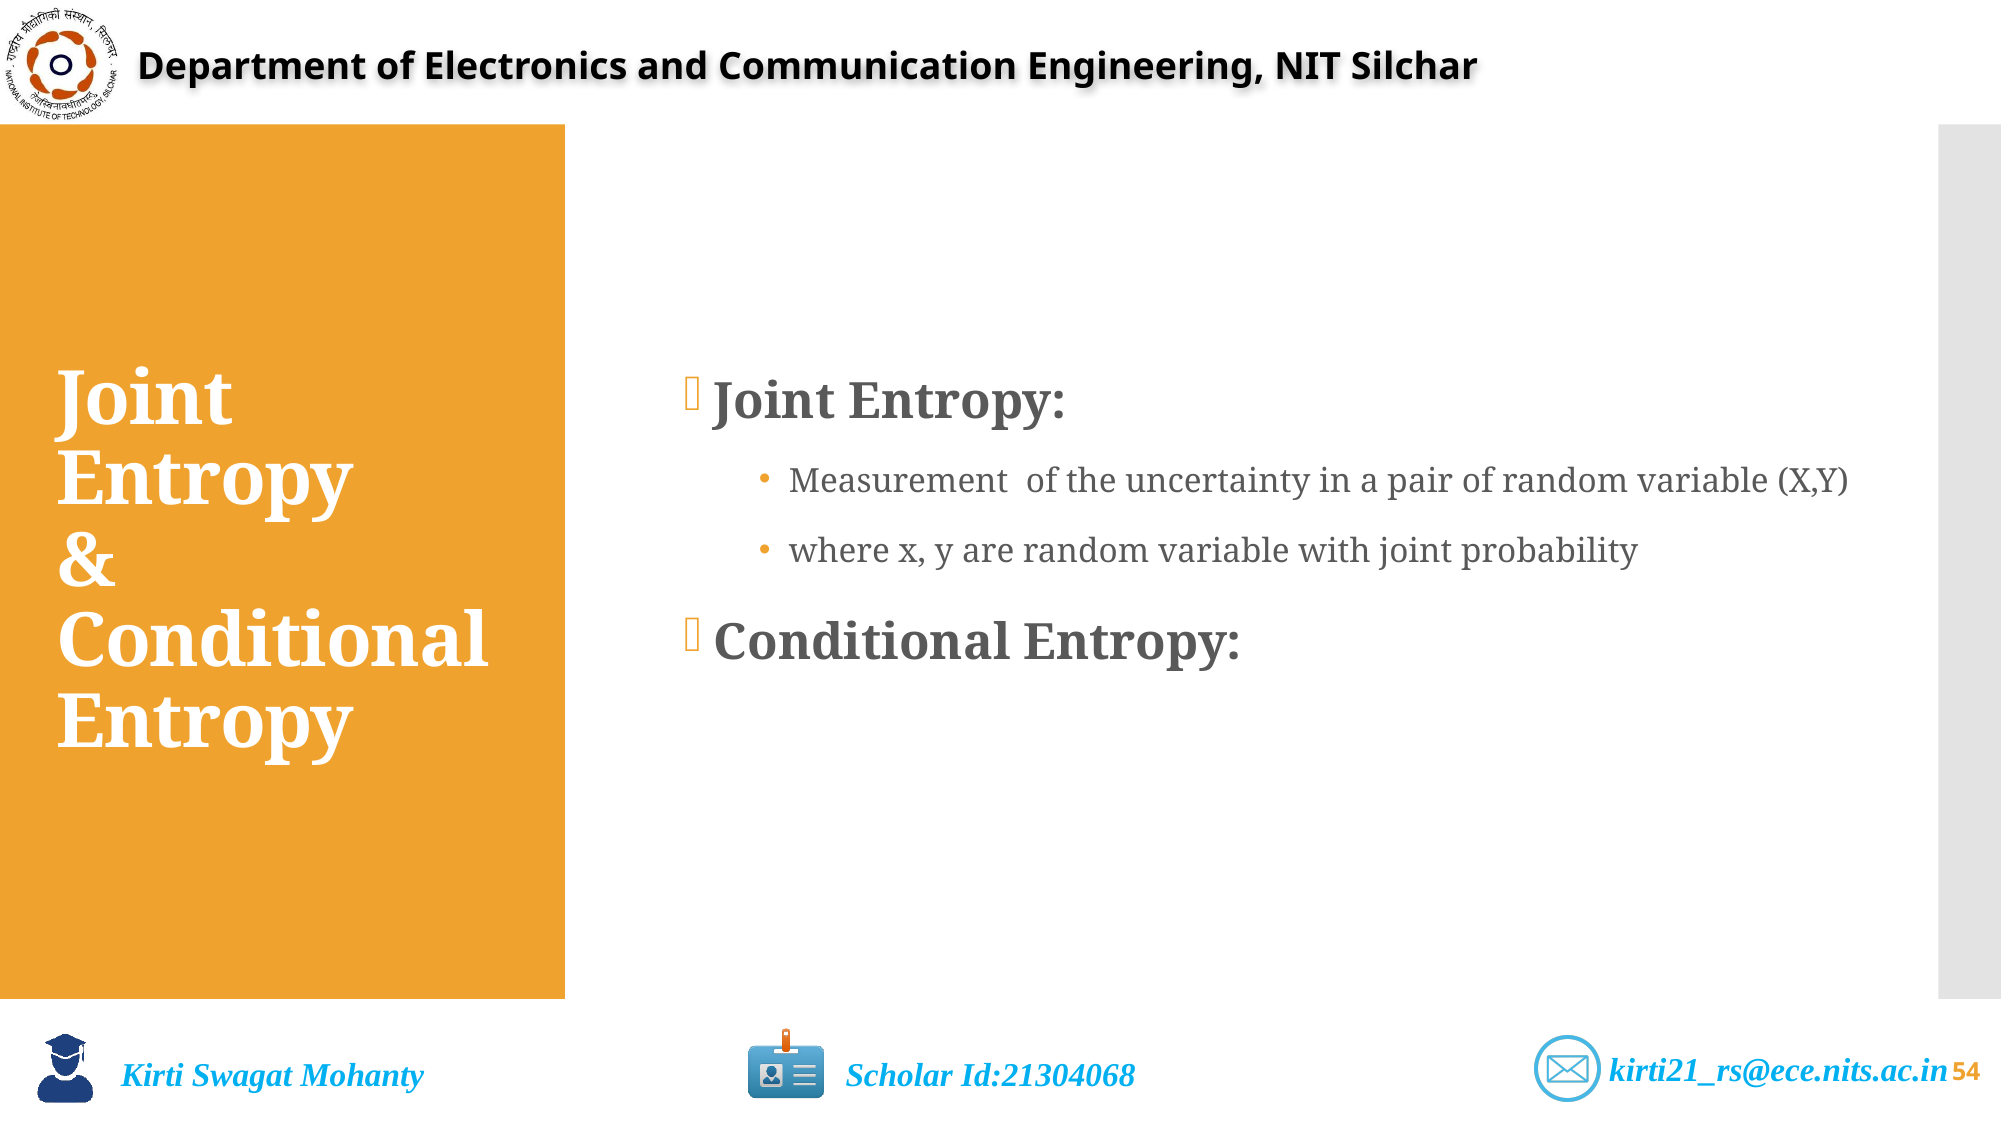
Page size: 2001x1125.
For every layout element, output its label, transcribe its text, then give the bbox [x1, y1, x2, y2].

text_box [24, 1025, 2000, 1110]
title Joint Entropy & Conditional Entropy [41, 184, 525, 940]
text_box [2, 7, 1820, 122]
